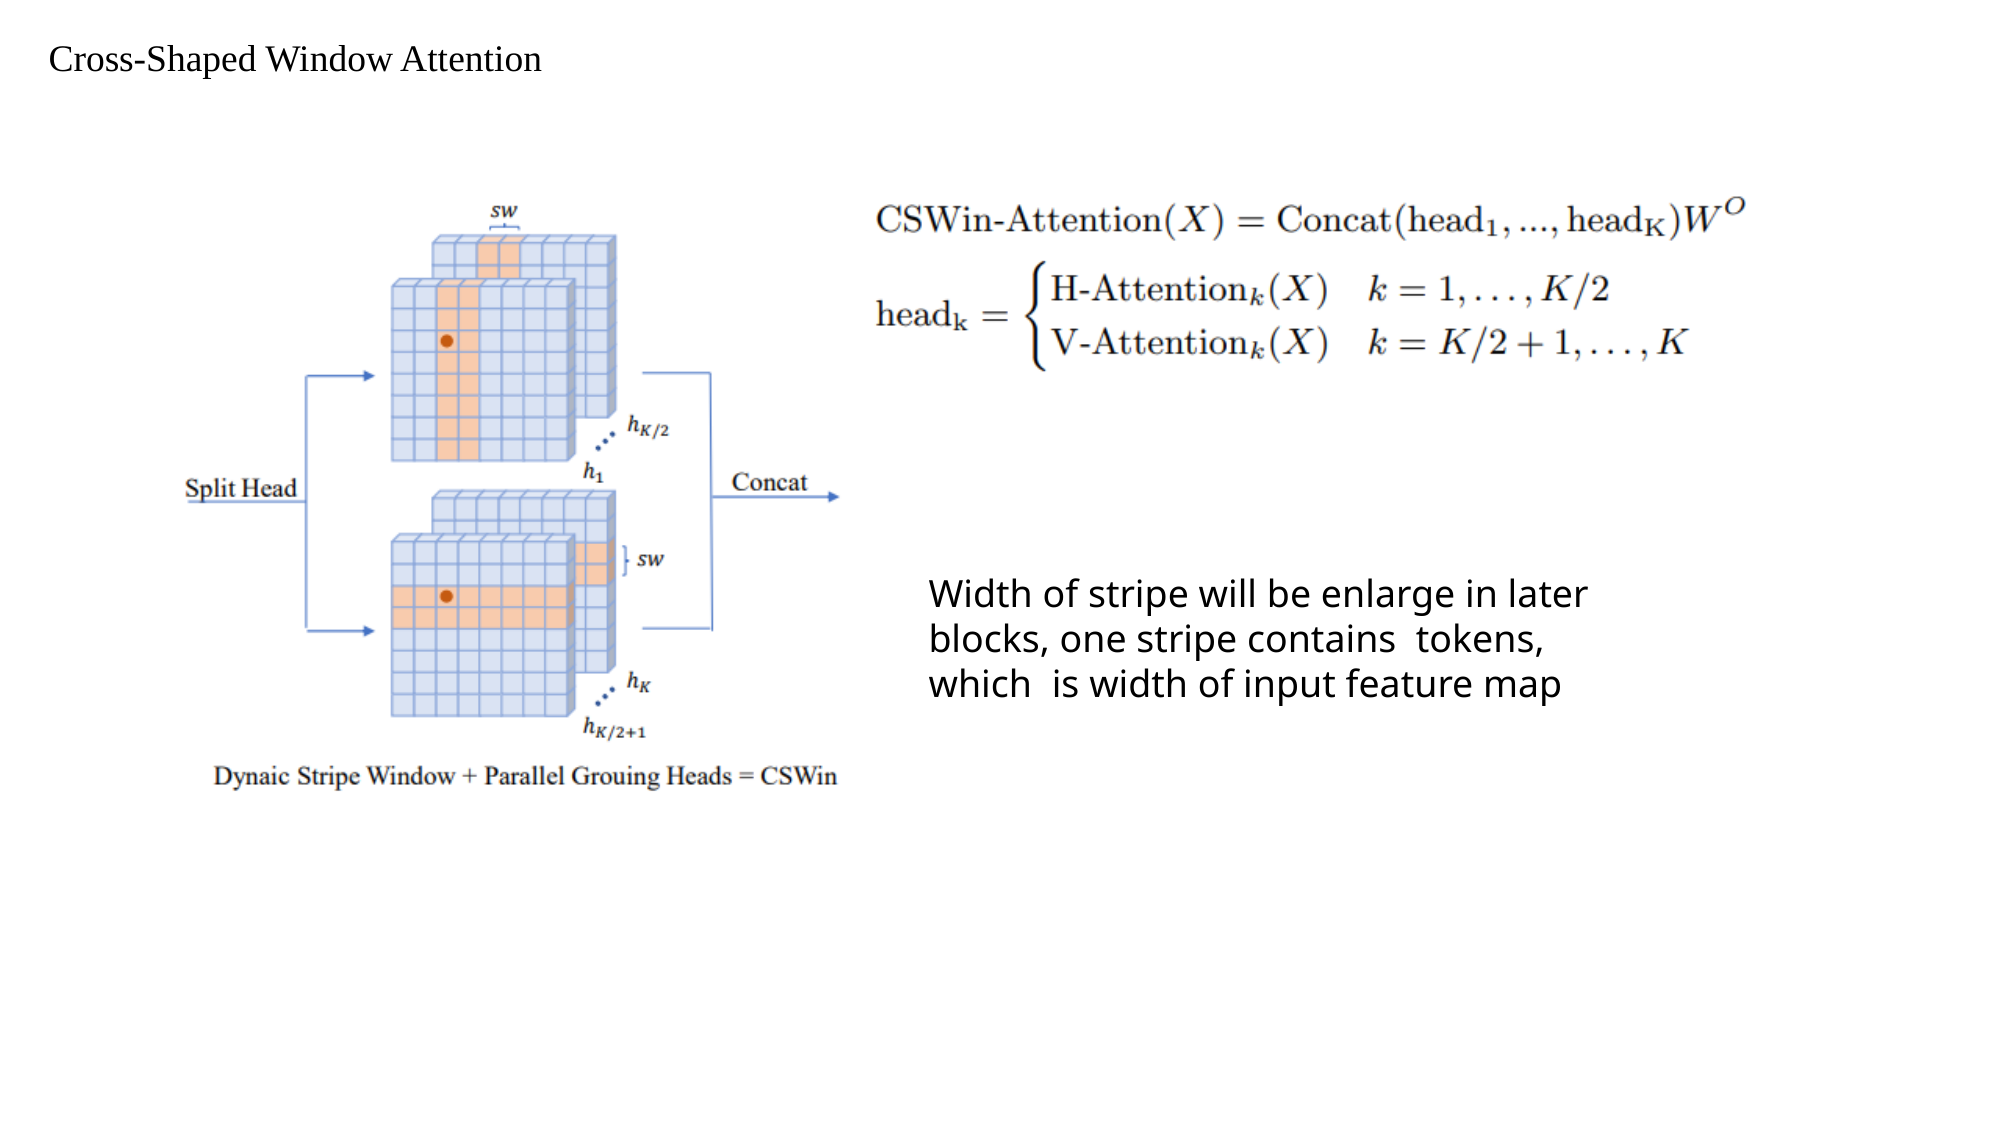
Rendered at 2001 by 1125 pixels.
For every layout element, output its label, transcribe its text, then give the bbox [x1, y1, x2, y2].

text_box Cross-Shaped Window Attention [33, 26, 1549, 87]
picture [147, 189, 1760, 802]
